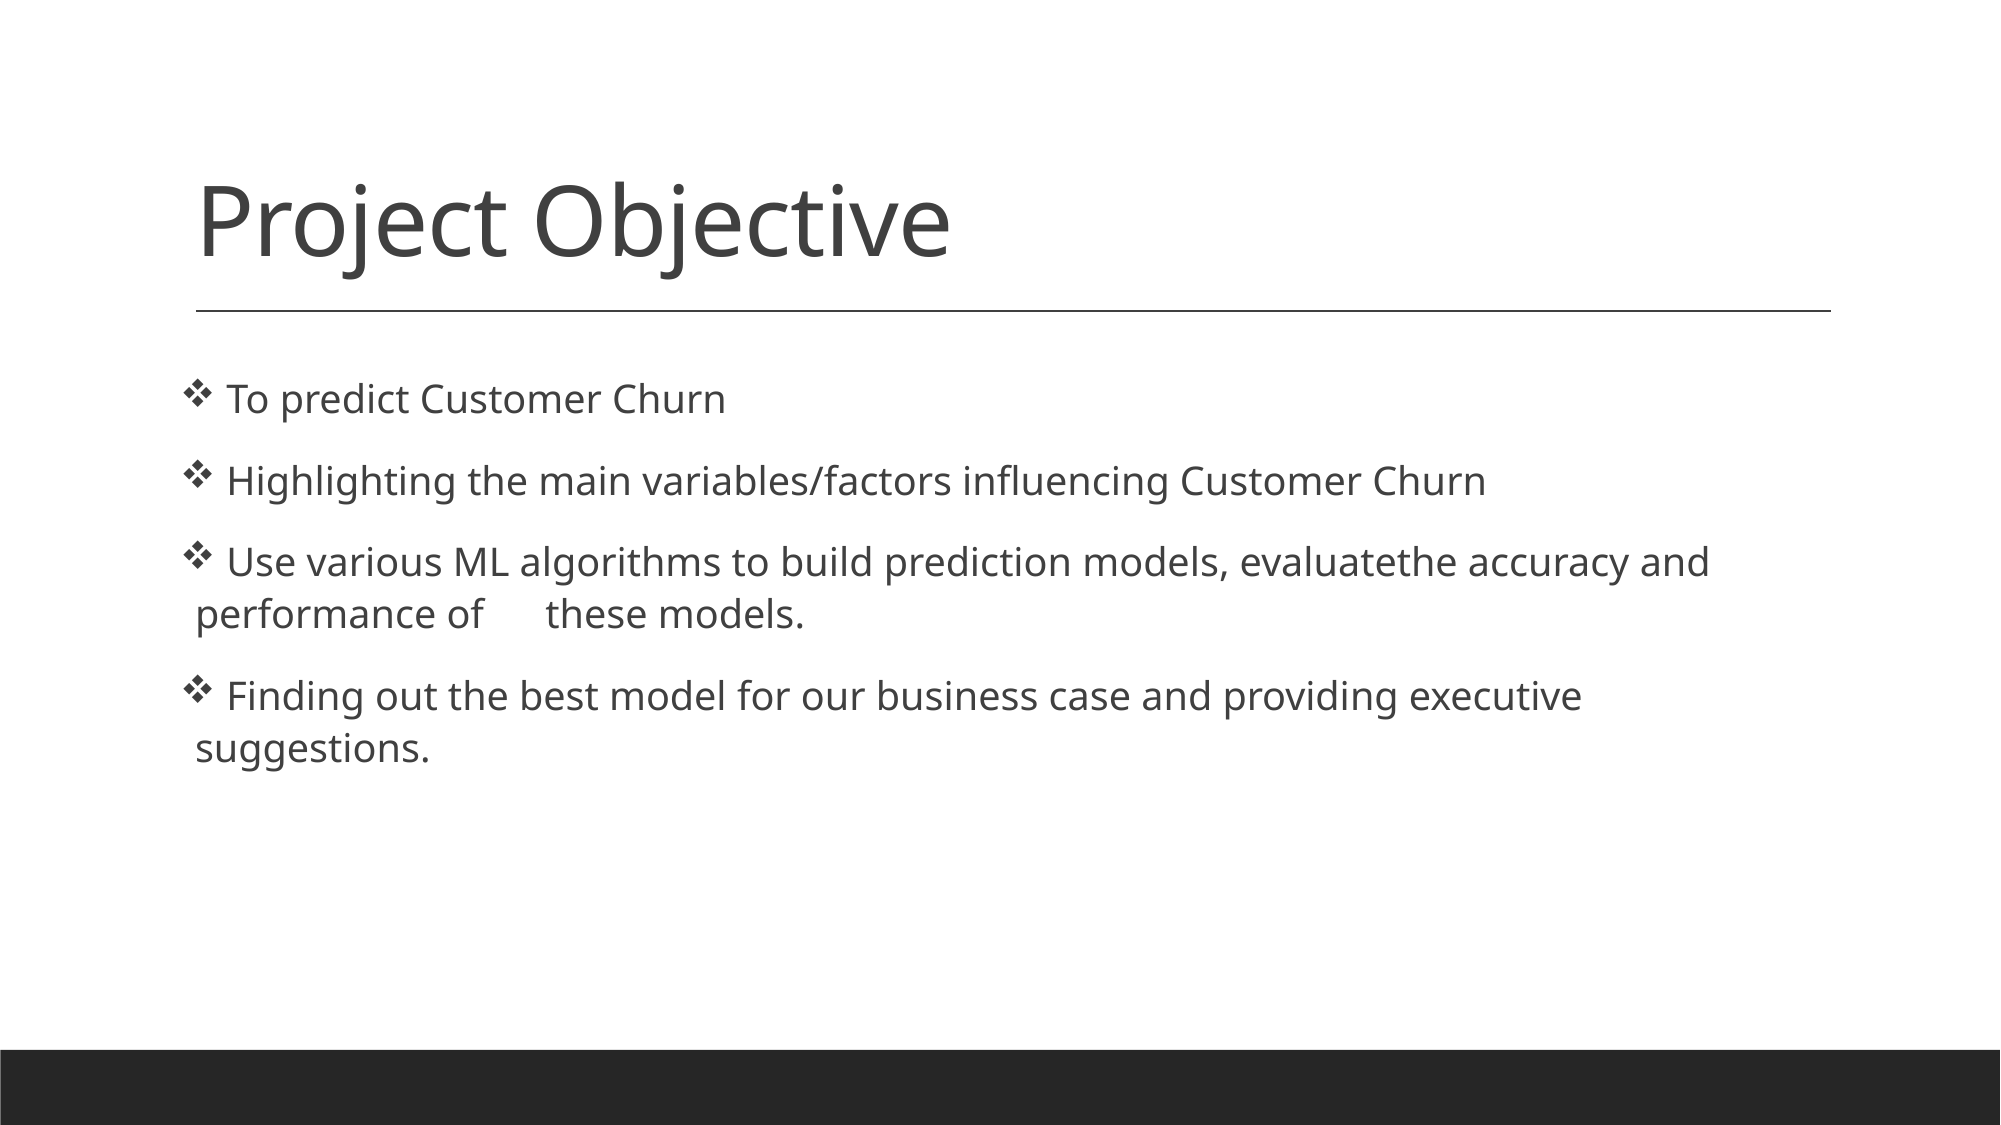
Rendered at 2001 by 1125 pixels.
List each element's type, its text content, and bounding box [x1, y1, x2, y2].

list To predict Customer Churn Highlighting the main variables/factors influencing Customer Churn Use various ML algorithms to build prediction models, evaluatethe accuracy and performance of these models. Finding out the best model for our business case and providing executive suggestions. [180, 361, 1830, 963]
title Project Objective [180, 47, 1830, 285]
